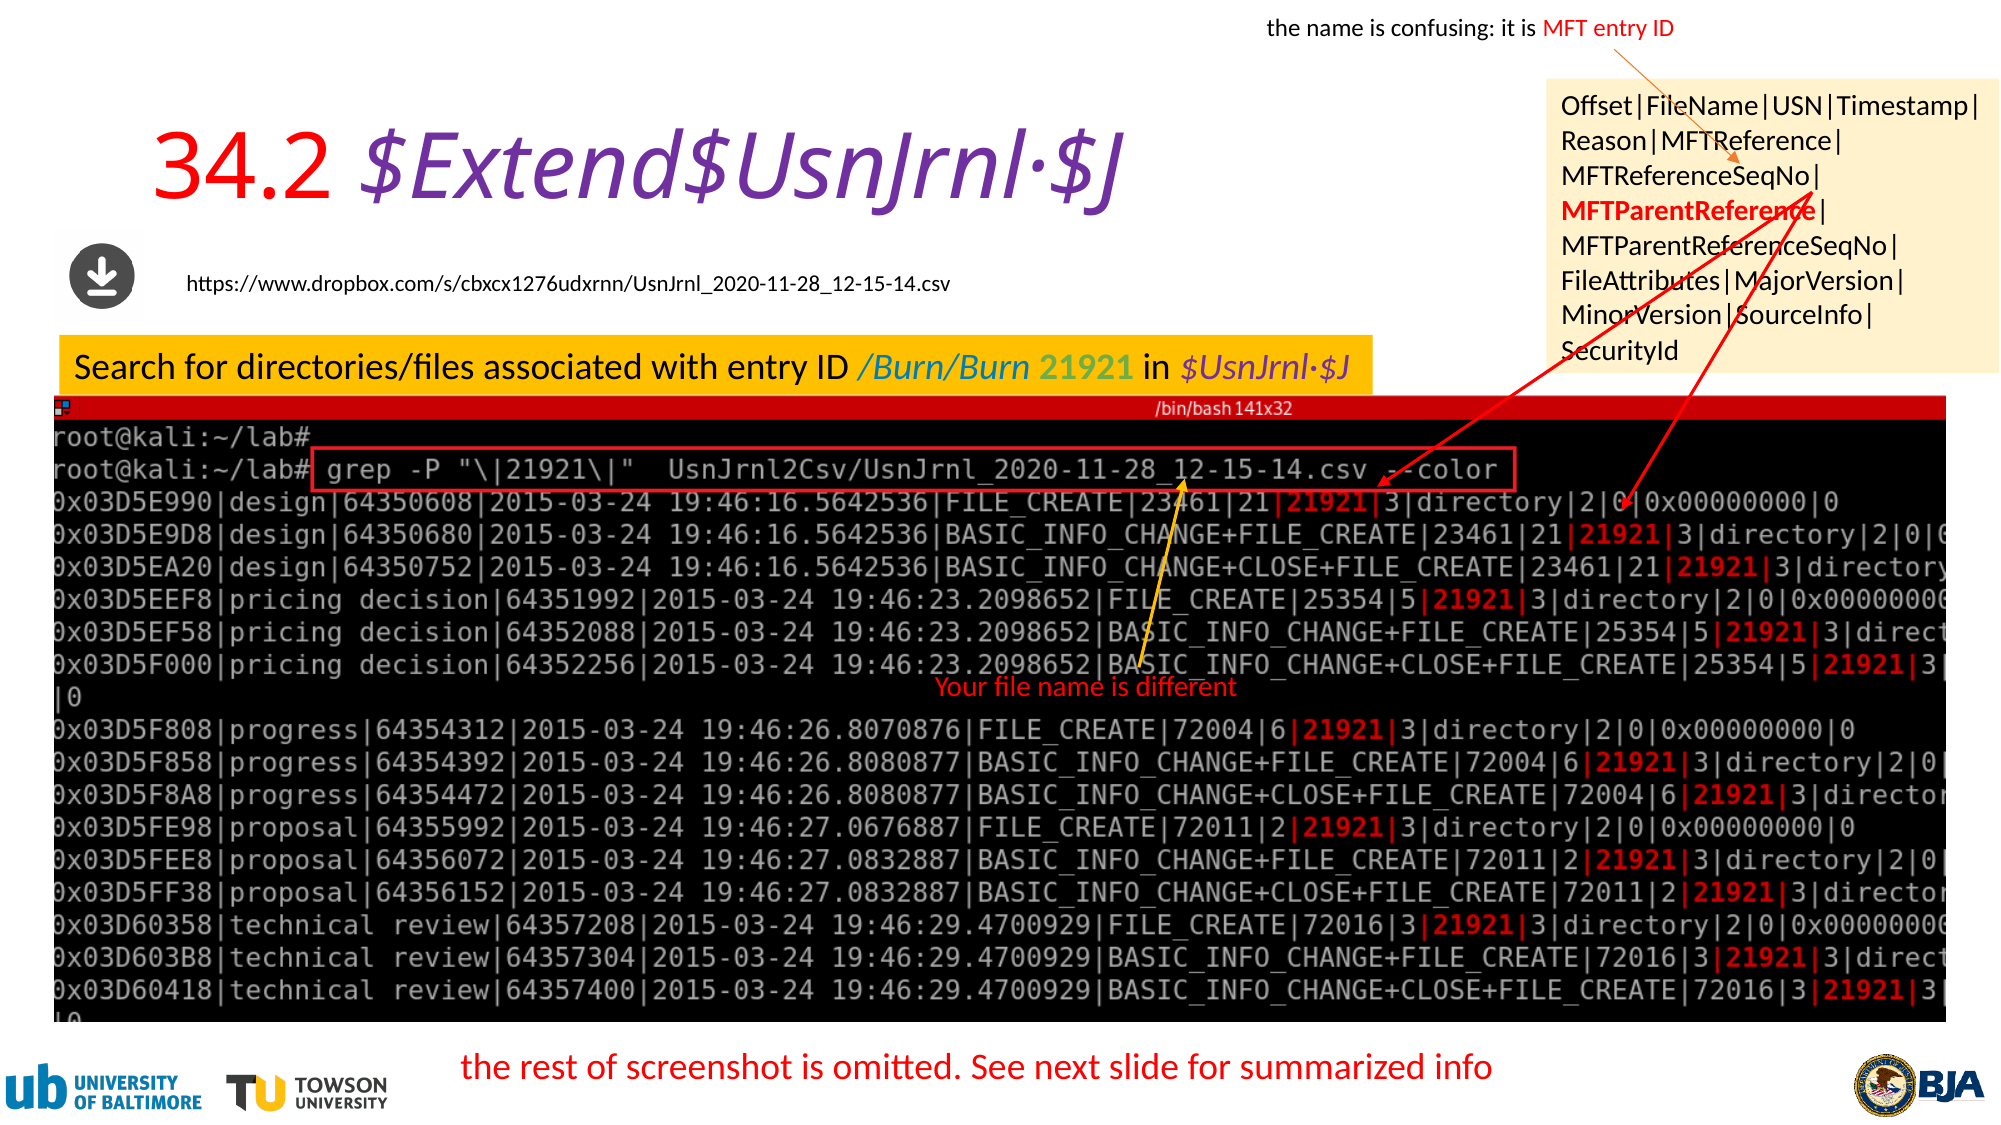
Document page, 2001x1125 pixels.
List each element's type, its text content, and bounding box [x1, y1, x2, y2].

picture [54, 228, 150, 324]
text_box https://www.dropbox.com/s/cbxcx1276udxrnn/UsnJrnl_2020-11-28_12-15-14.csv [171, 261, 980, 304]
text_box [1138, 478, 1185, 668]
text_box the rest of screenshot is omitted. See next slide for summarized info [445, 1034, 1510, 1095]
text_box the name is confusing: it is MFT entry ID [1251, 3, 1694, 49]
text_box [1377, 192, 1621, 487]
picture [1854, 1054, 1986, 1117]
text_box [1621, 192, 1813, 511]
picture [0, 1031, 407, 1125]
text_box Offset|FileName|USN|Timestamp|Reason|MFTReference|MFTReferenceSeqNo|MFTParentReference|MFTParentReferenceSeqNo|FileAttributes|MajorVersion|MinorVersion|SourceInfo|SecurityId [1813, 78, 2000, 374]
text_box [1614, 49, 1740, 164]
picture [54, 395, 1946, 1022]
title 34.2 $Extend$UsnJrnl·$J [137, 59, 1863, 278]
text_box Search for directories/files associated with entry ID /Burn/Burn 21921 in $UsnJrnl·$J [59, 334, 1373, 395]
